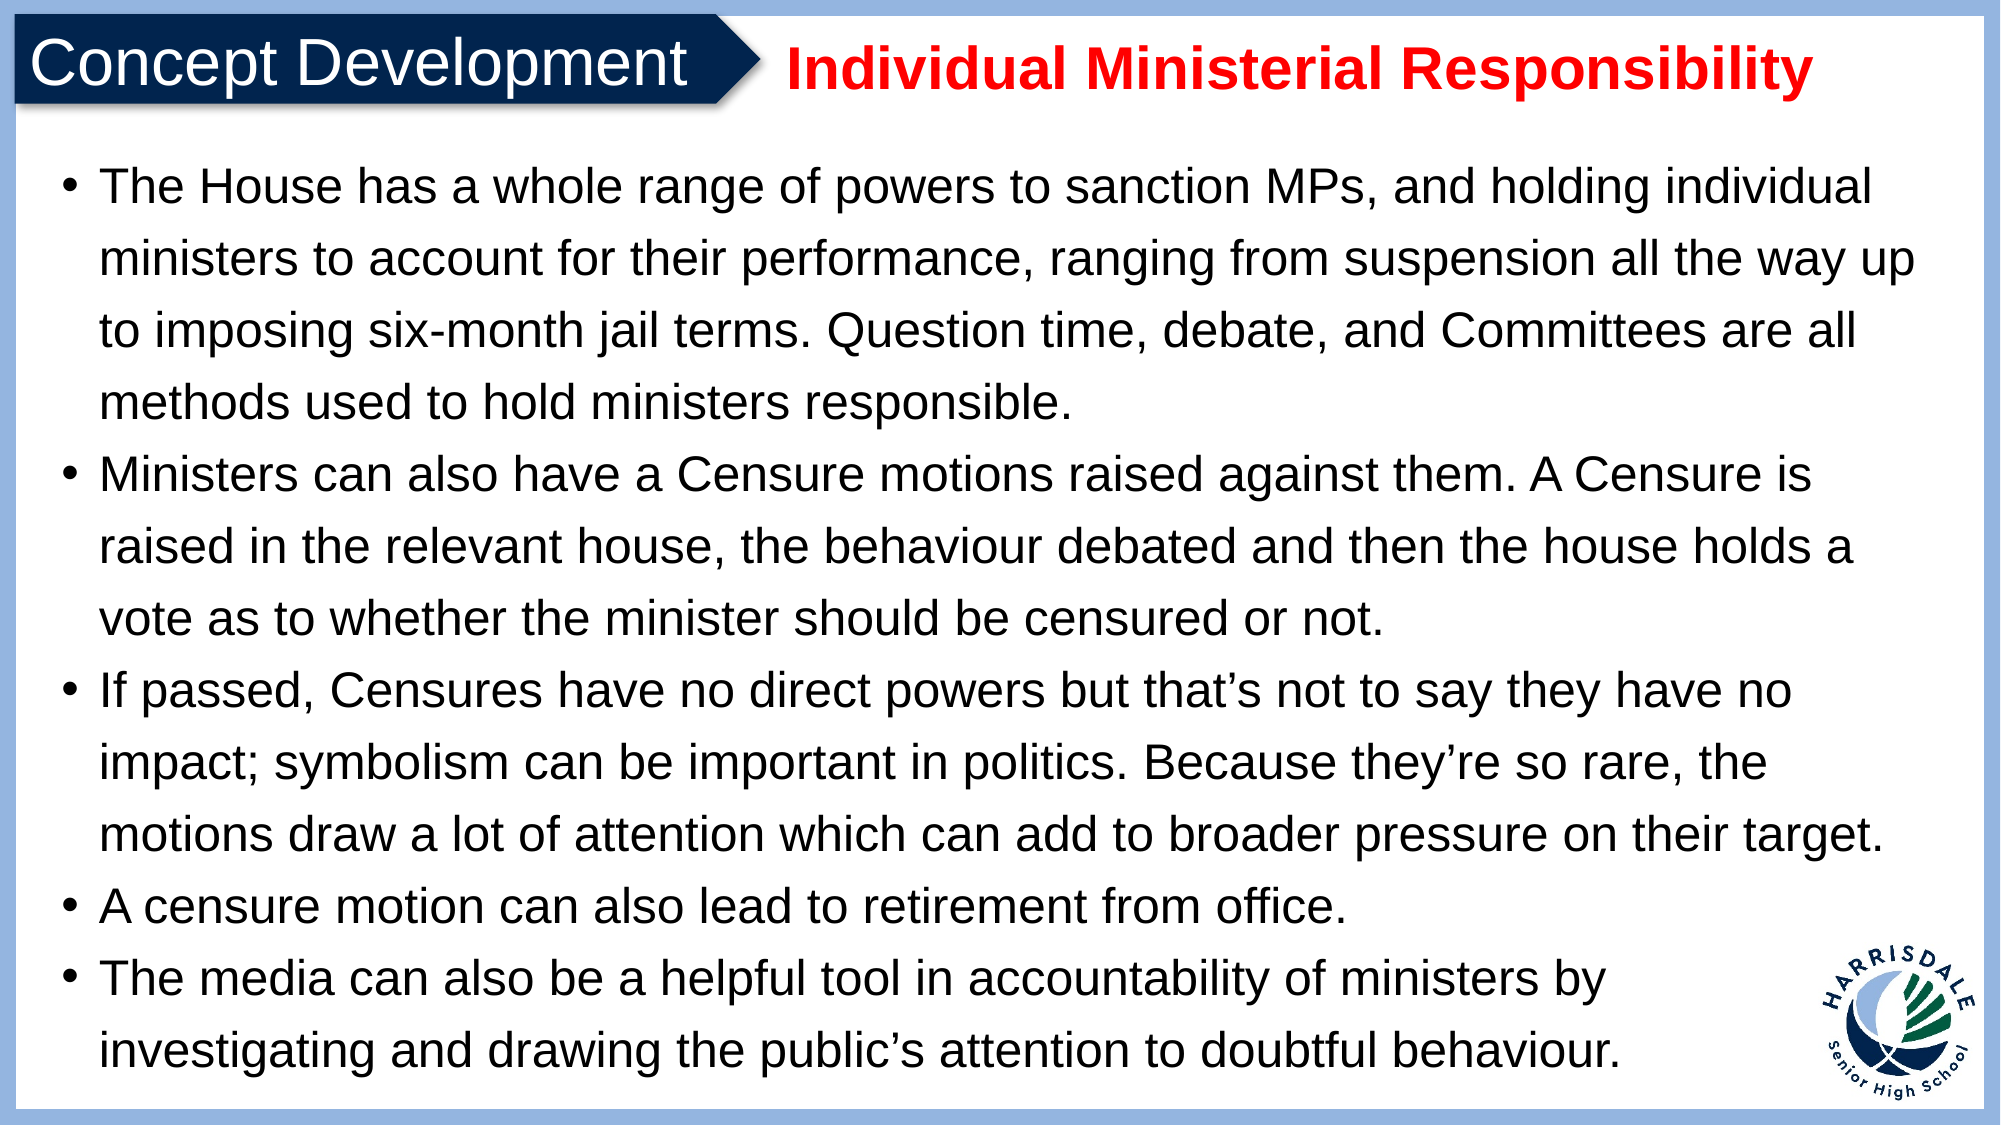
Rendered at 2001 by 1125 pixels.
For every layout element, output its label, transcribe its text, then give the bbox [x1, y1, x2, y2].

picture [1818, 942, 1979, 1103]
list The House has a whole range of powers to sanction MPs, and holding individual ministers to account for their performance, ranging from suspension all the way up to imposing six-month jail terms. Question time, debate, and Committees are all methods used to hold ministers responsible. Ministers can also have a Censure motions raised against them. A Censure is raised in the relevant house, the behaviour debated and then the house holds a vote as to whether the minister should be censured or not. If passed, Censures have no direct powers but that’s not to say they have no impact; symbolism can be important in politics. Because they’re so rare, the motions draw a lot of attention which can add to broader pressure on their target. A censure motion can also lead to retirement from office. The media can also be a helpful tool in accountability of ministers by investigating and drawing the public’s attention to doubtful behaviour. [46, 134, 1949, 1068]
text_box Individual Ministerial Responsibility [771, 21, 2000, 109]
